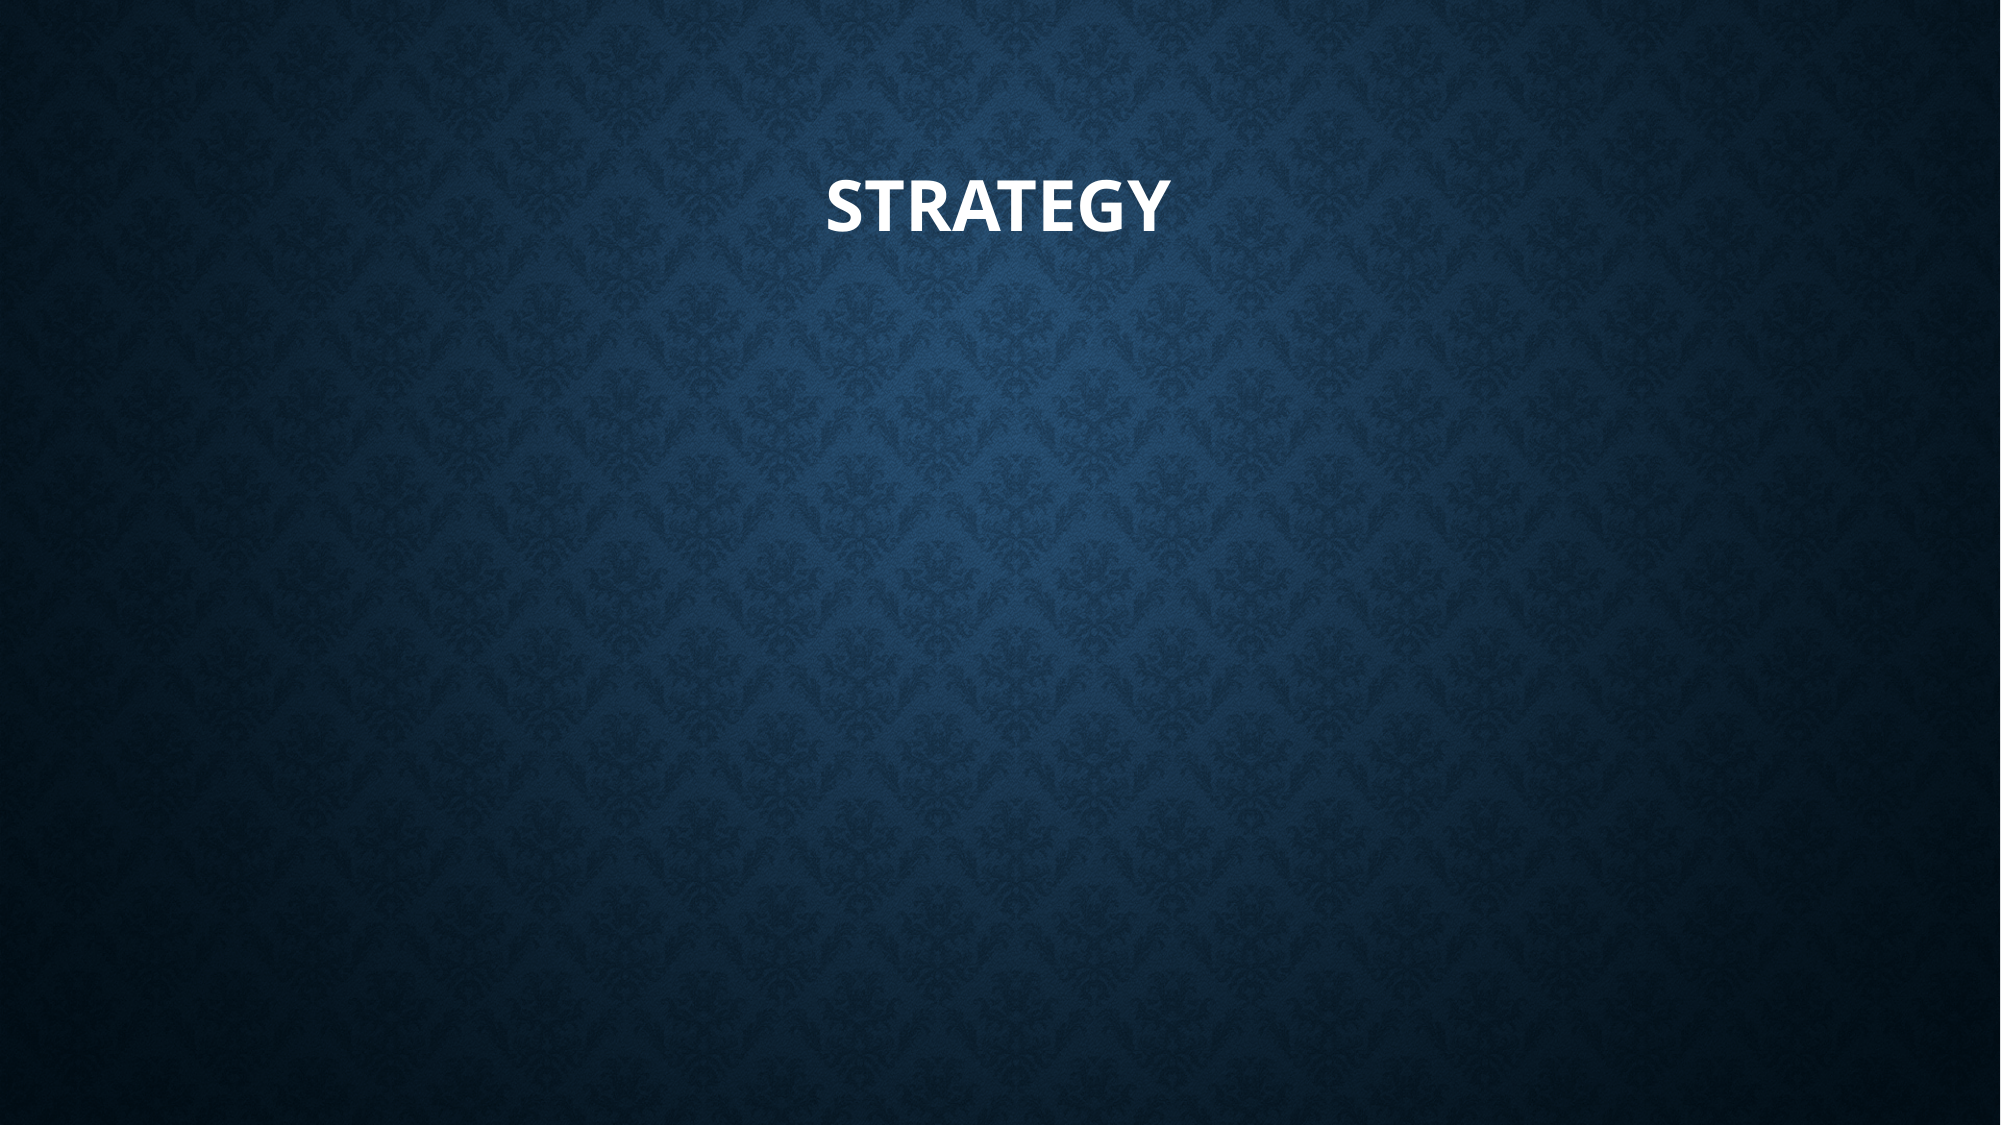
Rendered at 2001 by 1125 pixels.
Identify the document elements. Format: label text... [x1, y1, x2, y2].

title strategy [149, 99, 1849, 318]
